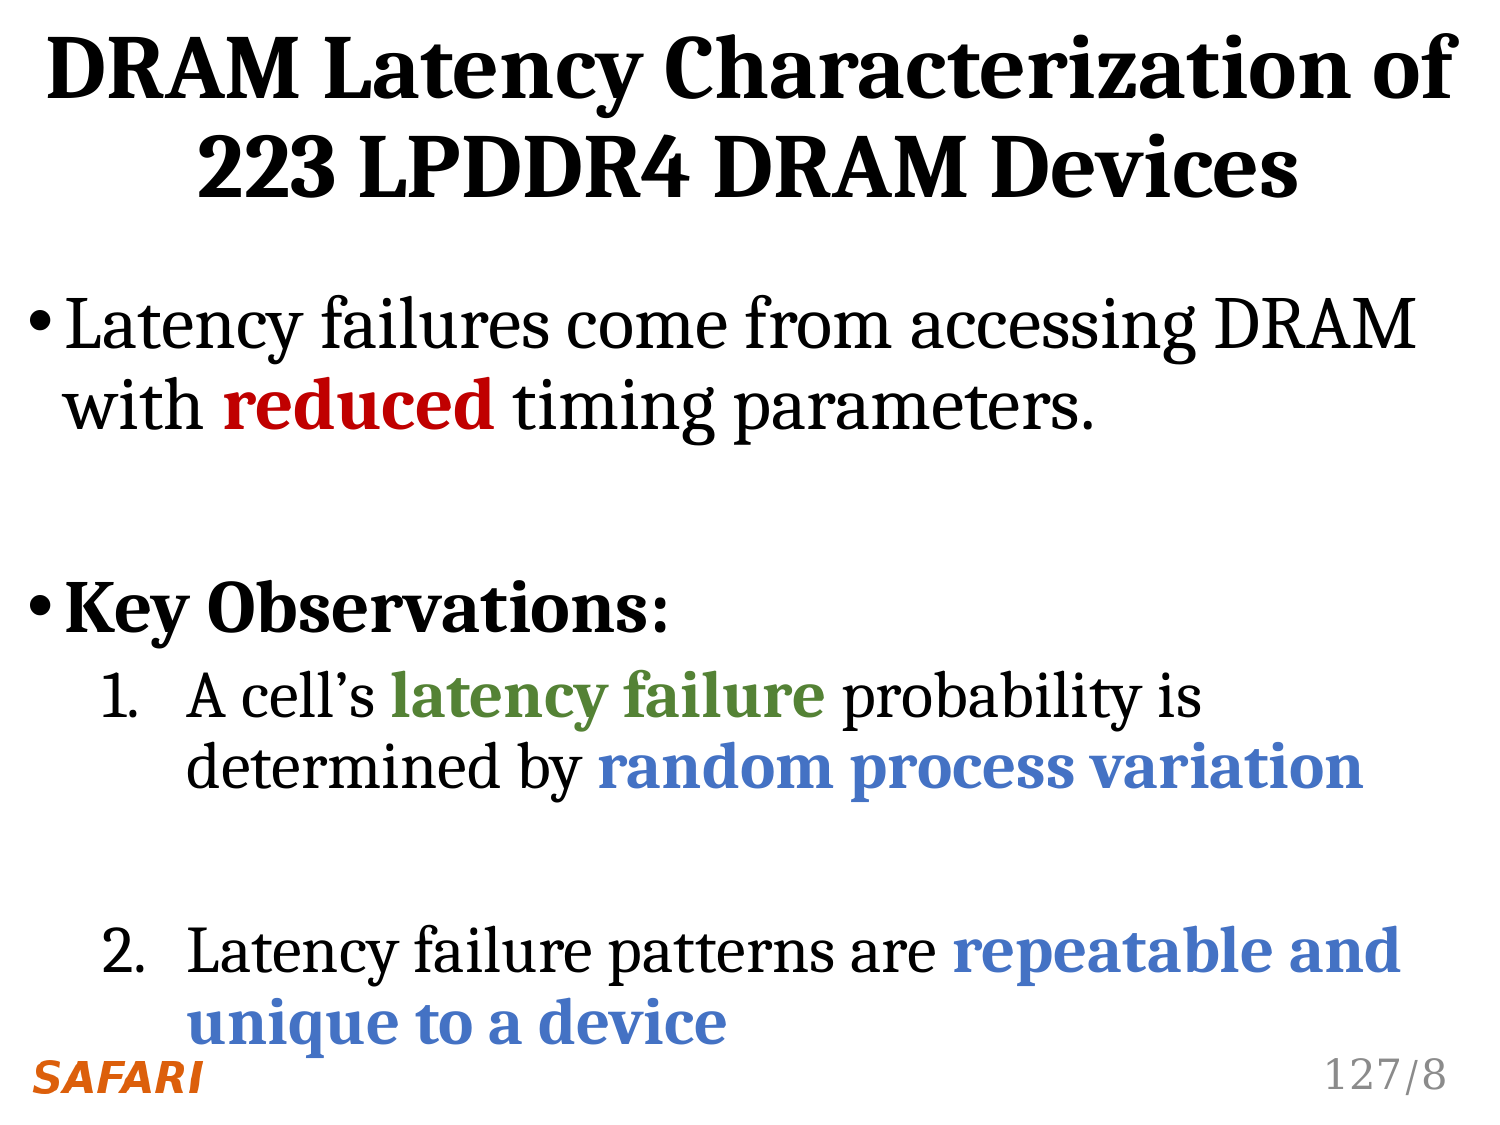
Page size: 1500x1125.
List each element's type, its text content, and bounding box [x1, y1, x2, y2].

picture [31, 1051, 209, 1104]
list Latency failures come from accessing DRAM with reduced timing parameters. Key Observations: A cell’s latency failure probability is determined by random process variation Latency failure patterns are repeatable and unique to a device [12, 276, 1487, 1022]
title DRAM Latency Characterization of 223 LPDDR4 DRAM Devices [12, 12, 1487, 134]
